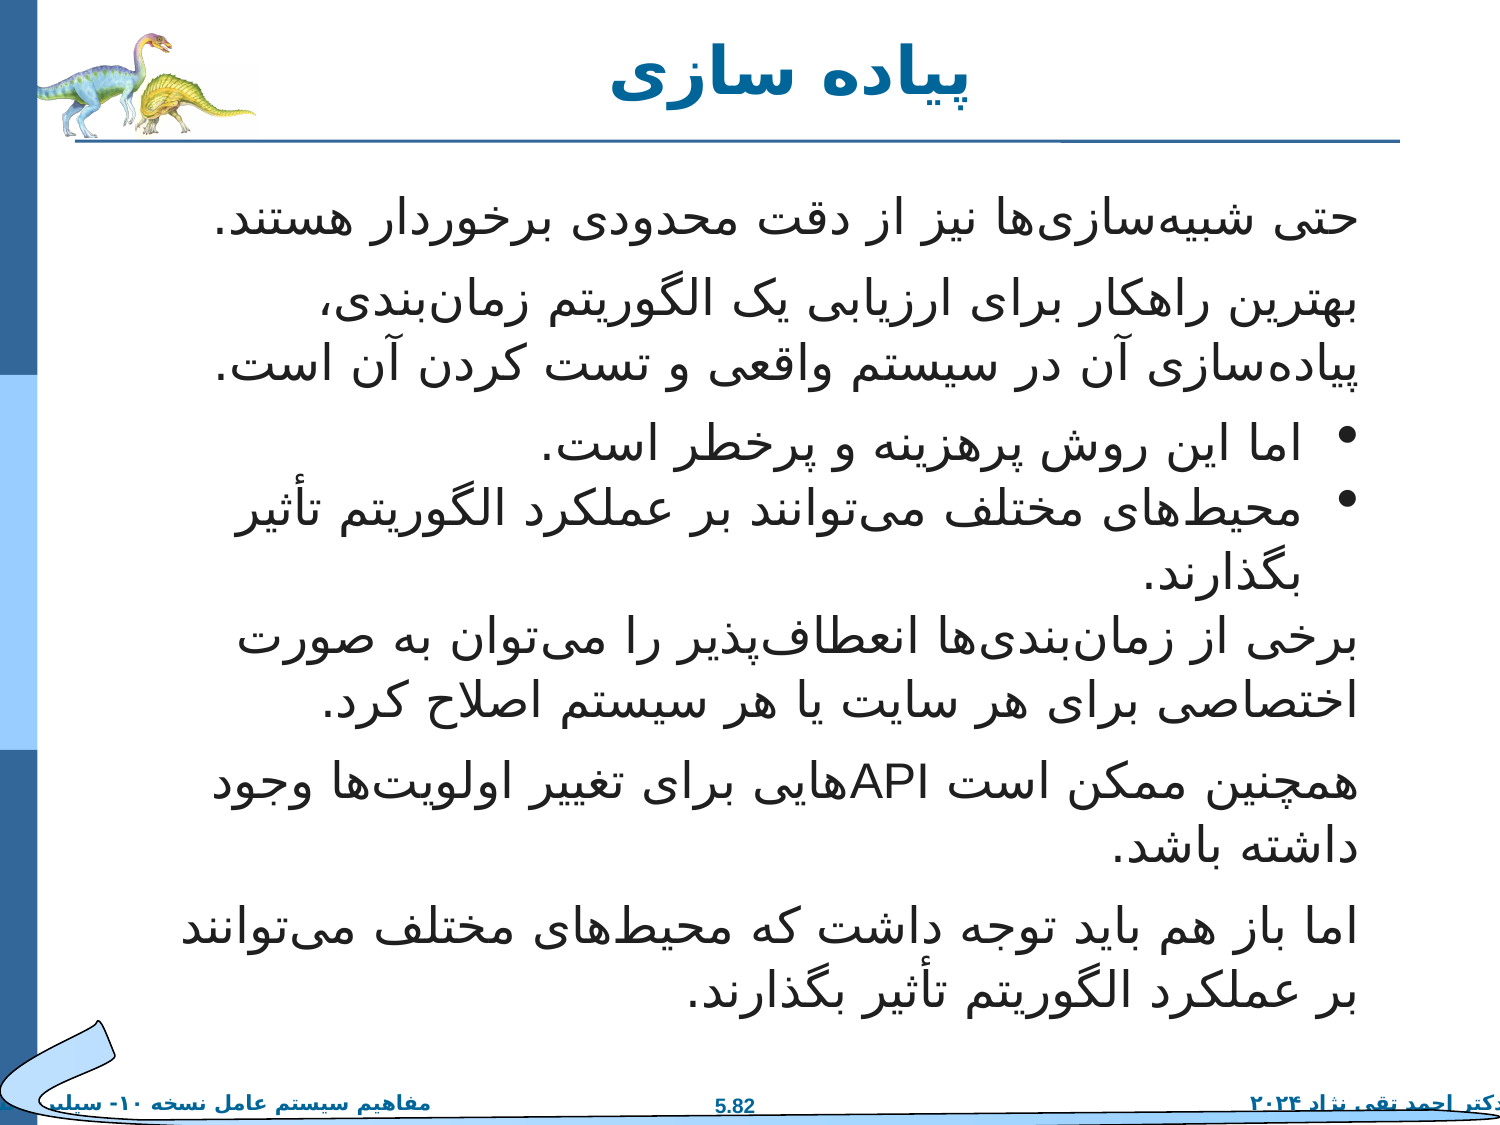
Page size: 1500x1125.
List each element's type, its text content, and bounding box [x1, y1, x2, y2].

title پیاده سازی [230, 20, 1350, 115]
text_box حتی شبیه‌سازی‌ها نیز از دقت محدودی برخوردار هستند. بهترین راهکار برای ارزیابی یک الگوریتم زمان‌بندی، پیاده‌سازی آن در سیستم واقعی و تست کردن آن است. اما این روش پرهزینه و پرخطر است. محیط‌های مختلف می‌توانند بر عملکرد الگوریتم تأثیر بگذارند. برخی از زمان‌بندی‌ها انعطاف‌پذیر را می‌توان به صورت اختصاصی برای هر سایت یا هر سیستم اصلاح کرد. همچنین ممکن است APIهایی برای تغییر اولویت‌ها وجود داشته باشد. اما باز هم باید توجه داشت که محیط‌های مختلف می‌توانند بر عملکرد الگوریتم تأثیر بگذارند. [139, 173, 1375, 917]
picture [38, 20, 258, 151]
